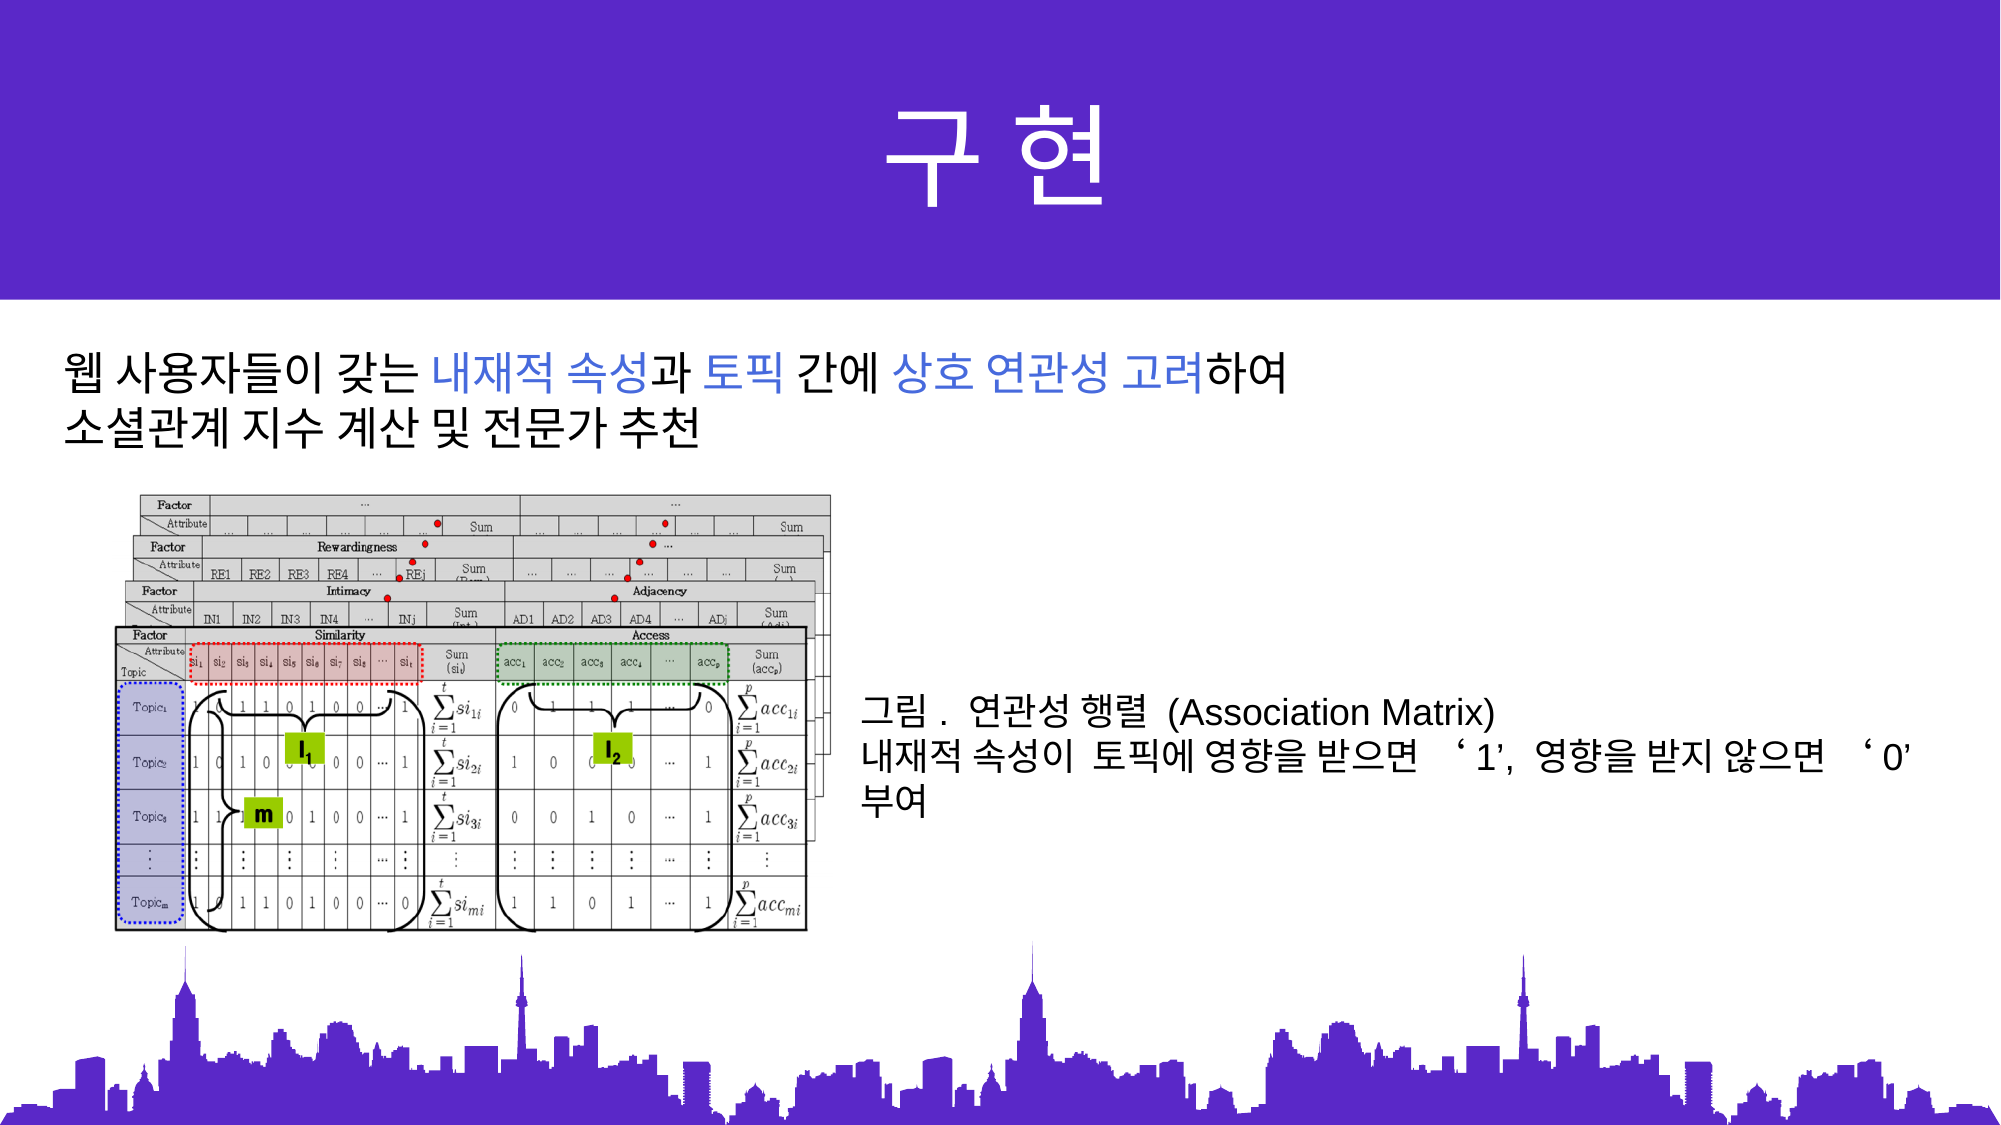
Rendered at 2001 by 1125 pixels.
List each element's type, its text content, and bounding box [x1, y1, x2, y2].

text_box 그림. 연관성 행렬 (Association Matrix) 내재적 속성이 토픽에 영향을 받으면 ‘1’, 영향을 받지 않으면 ‘0’ 부여 [846, 680, 1980, 831]
text_box 웹 사용자들이 갖는 내재적 속성과 토픽 간에 상호 연관성 고려하여 소셜관계 지수 계산 및 전문가 추천 [48, 337, 1444, 463]
list 구 현 [48, 102, 1948, 222]
picture [95, 476, 846, 946]
